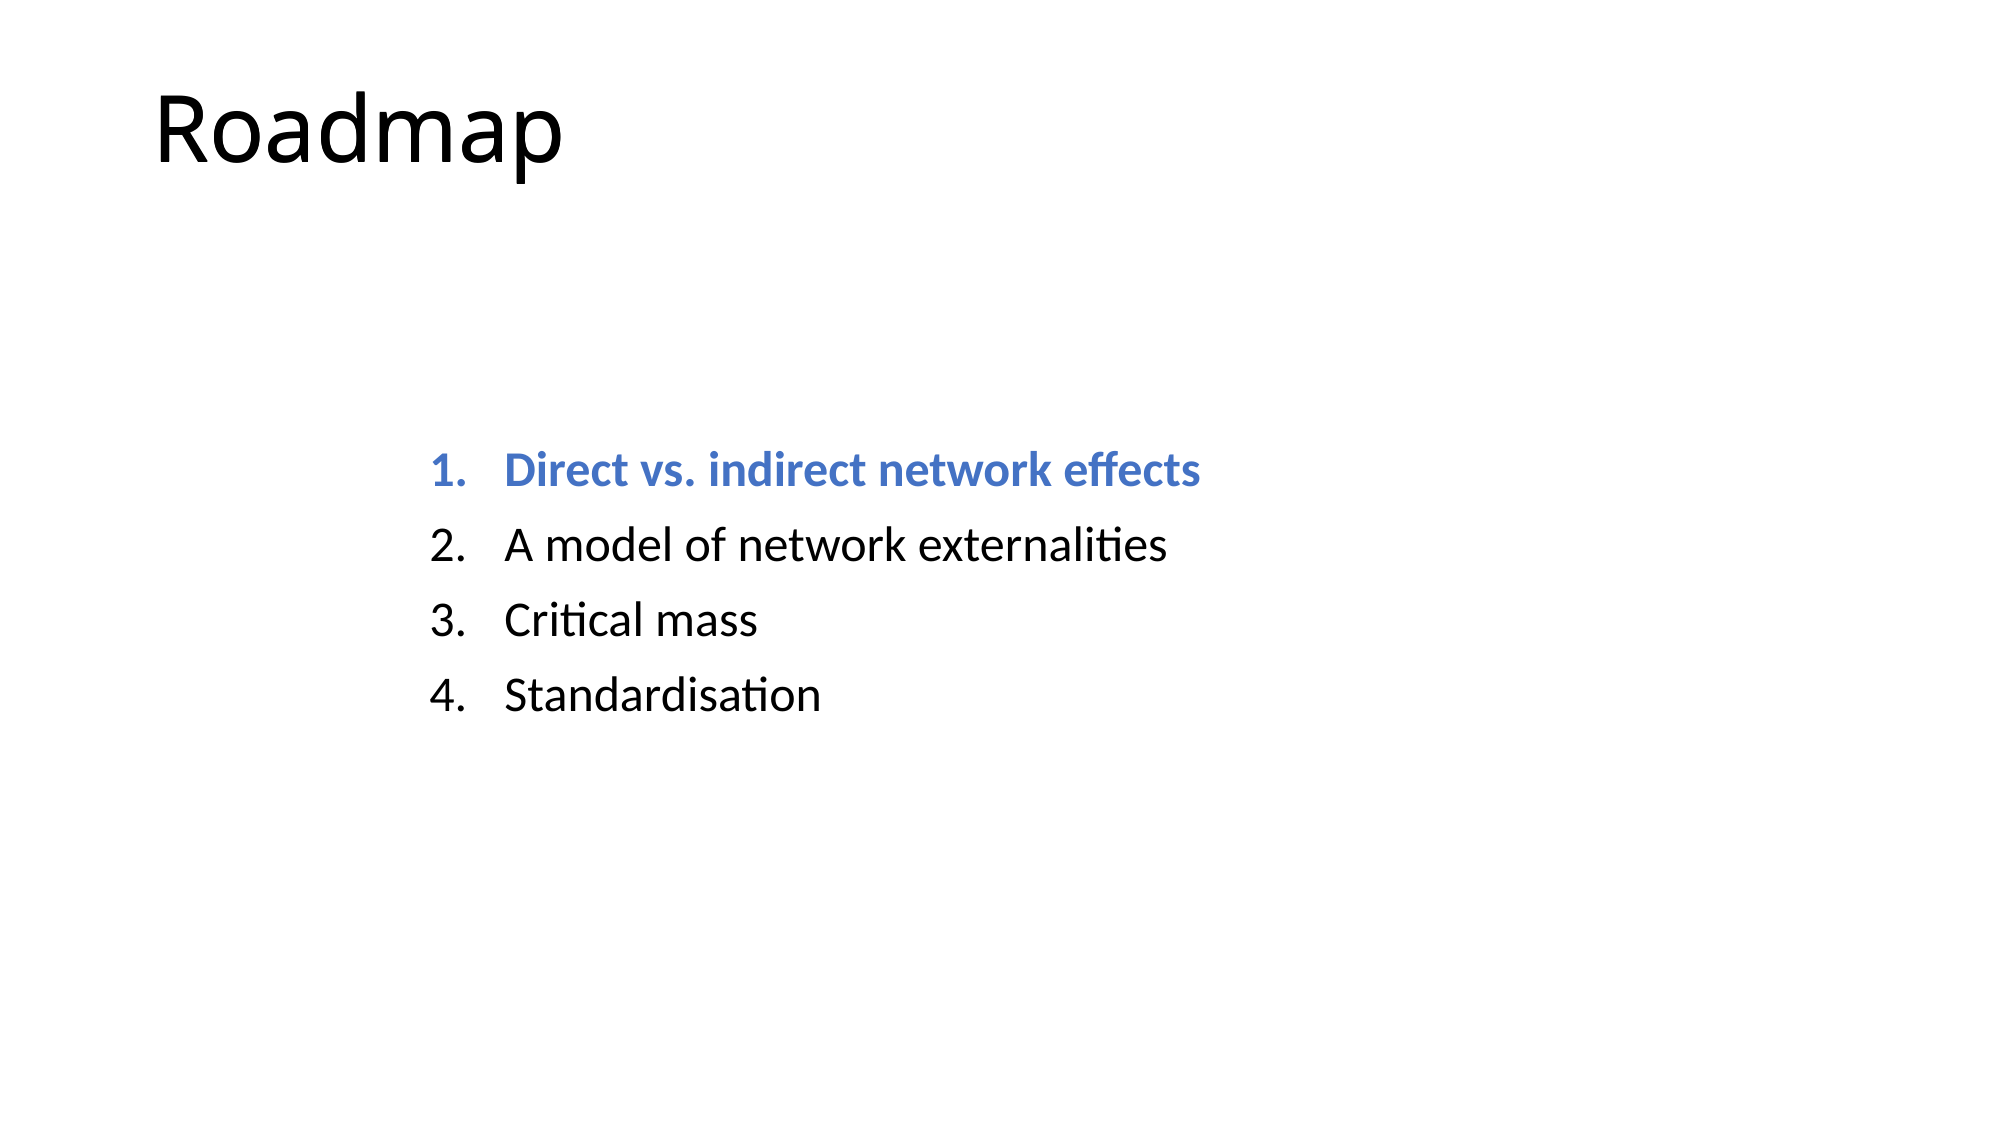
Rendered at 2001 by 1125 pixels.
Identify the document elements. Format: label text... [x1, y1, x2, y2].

list Direct vs. indirect network effects A model of network externalities Critical mass Standardisation [414, 435, 1925, 1101]
text_box Roadmap [137, 23, 1863, 241]
